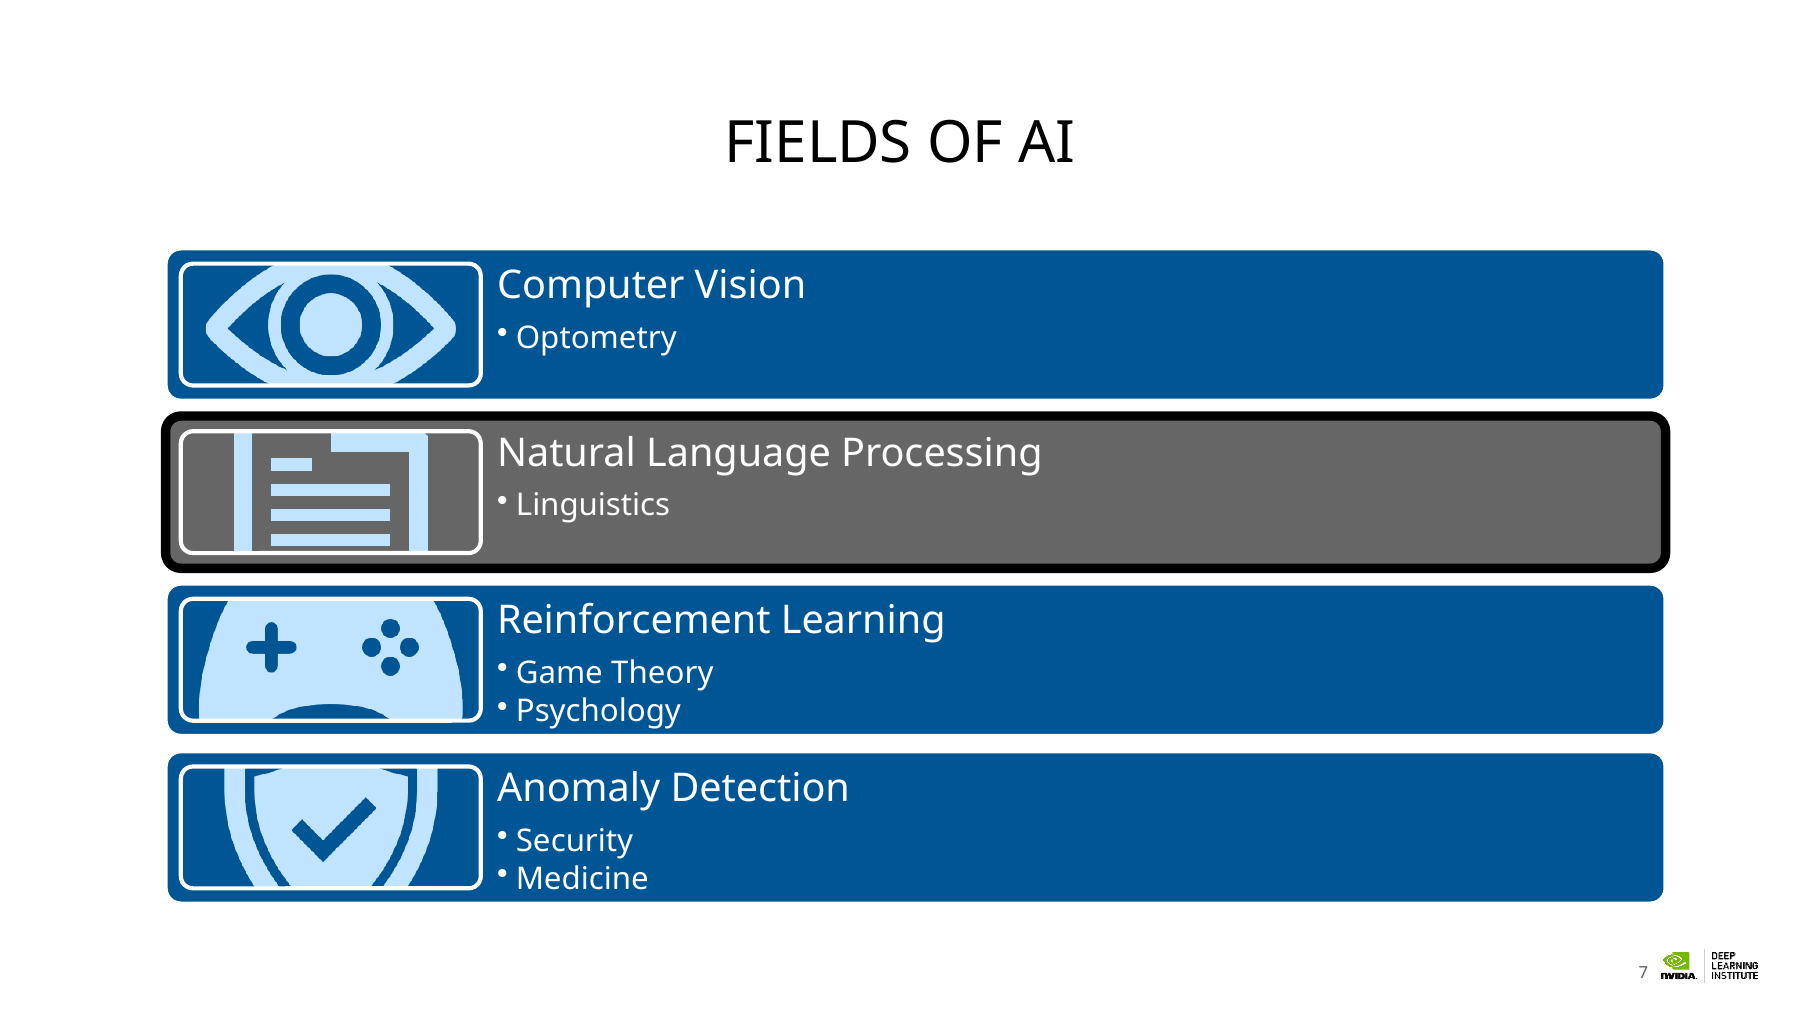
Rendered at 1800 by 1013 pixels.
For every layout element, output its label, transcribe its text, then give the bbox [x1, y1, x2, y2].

picture [1705, 949, 1758, 983]
title Fields of AI [81, 85, 1719, 183]
picture [1661, 949, 1704, 983]
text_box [165, 248, 1666, 905]
